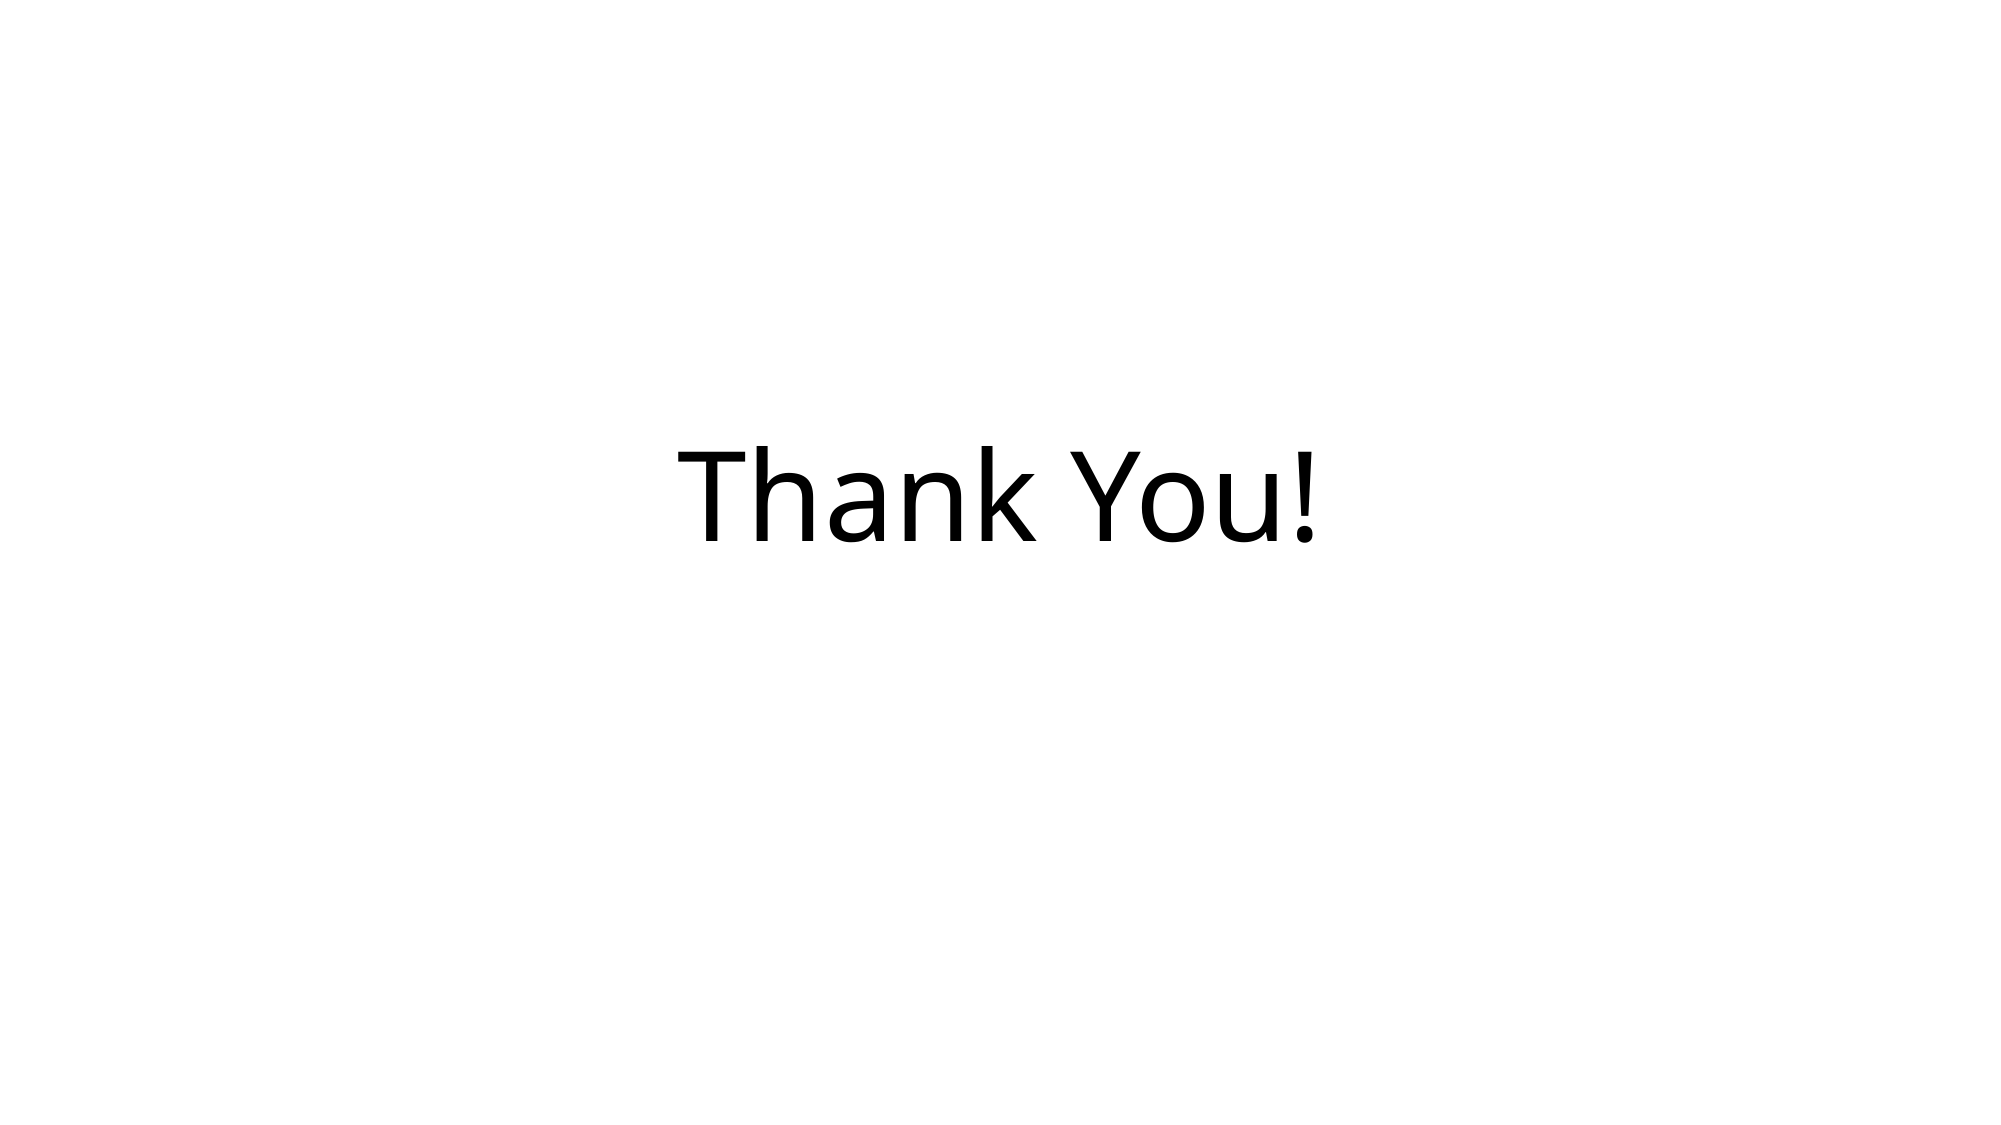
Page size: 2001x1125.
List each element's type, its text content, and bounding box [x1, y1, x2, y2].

title Thank You! [249, 184, 1750, 576]
